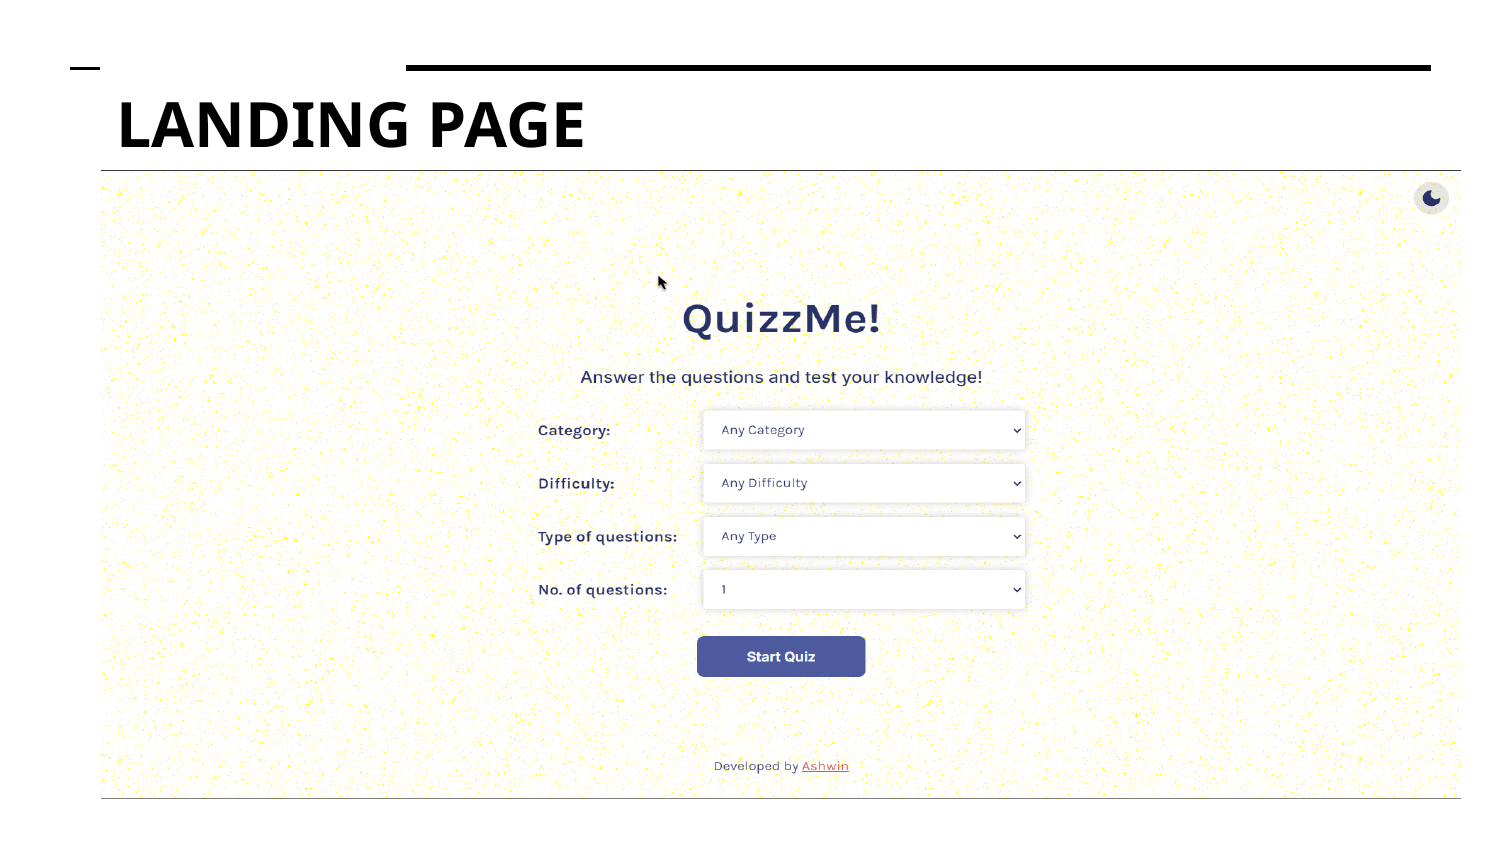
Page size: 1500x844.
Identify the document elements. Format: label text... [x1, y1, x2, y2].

title LANDING PAGE [101, 65, 1256, 169]
picture [100, 170, 1461, 800]
